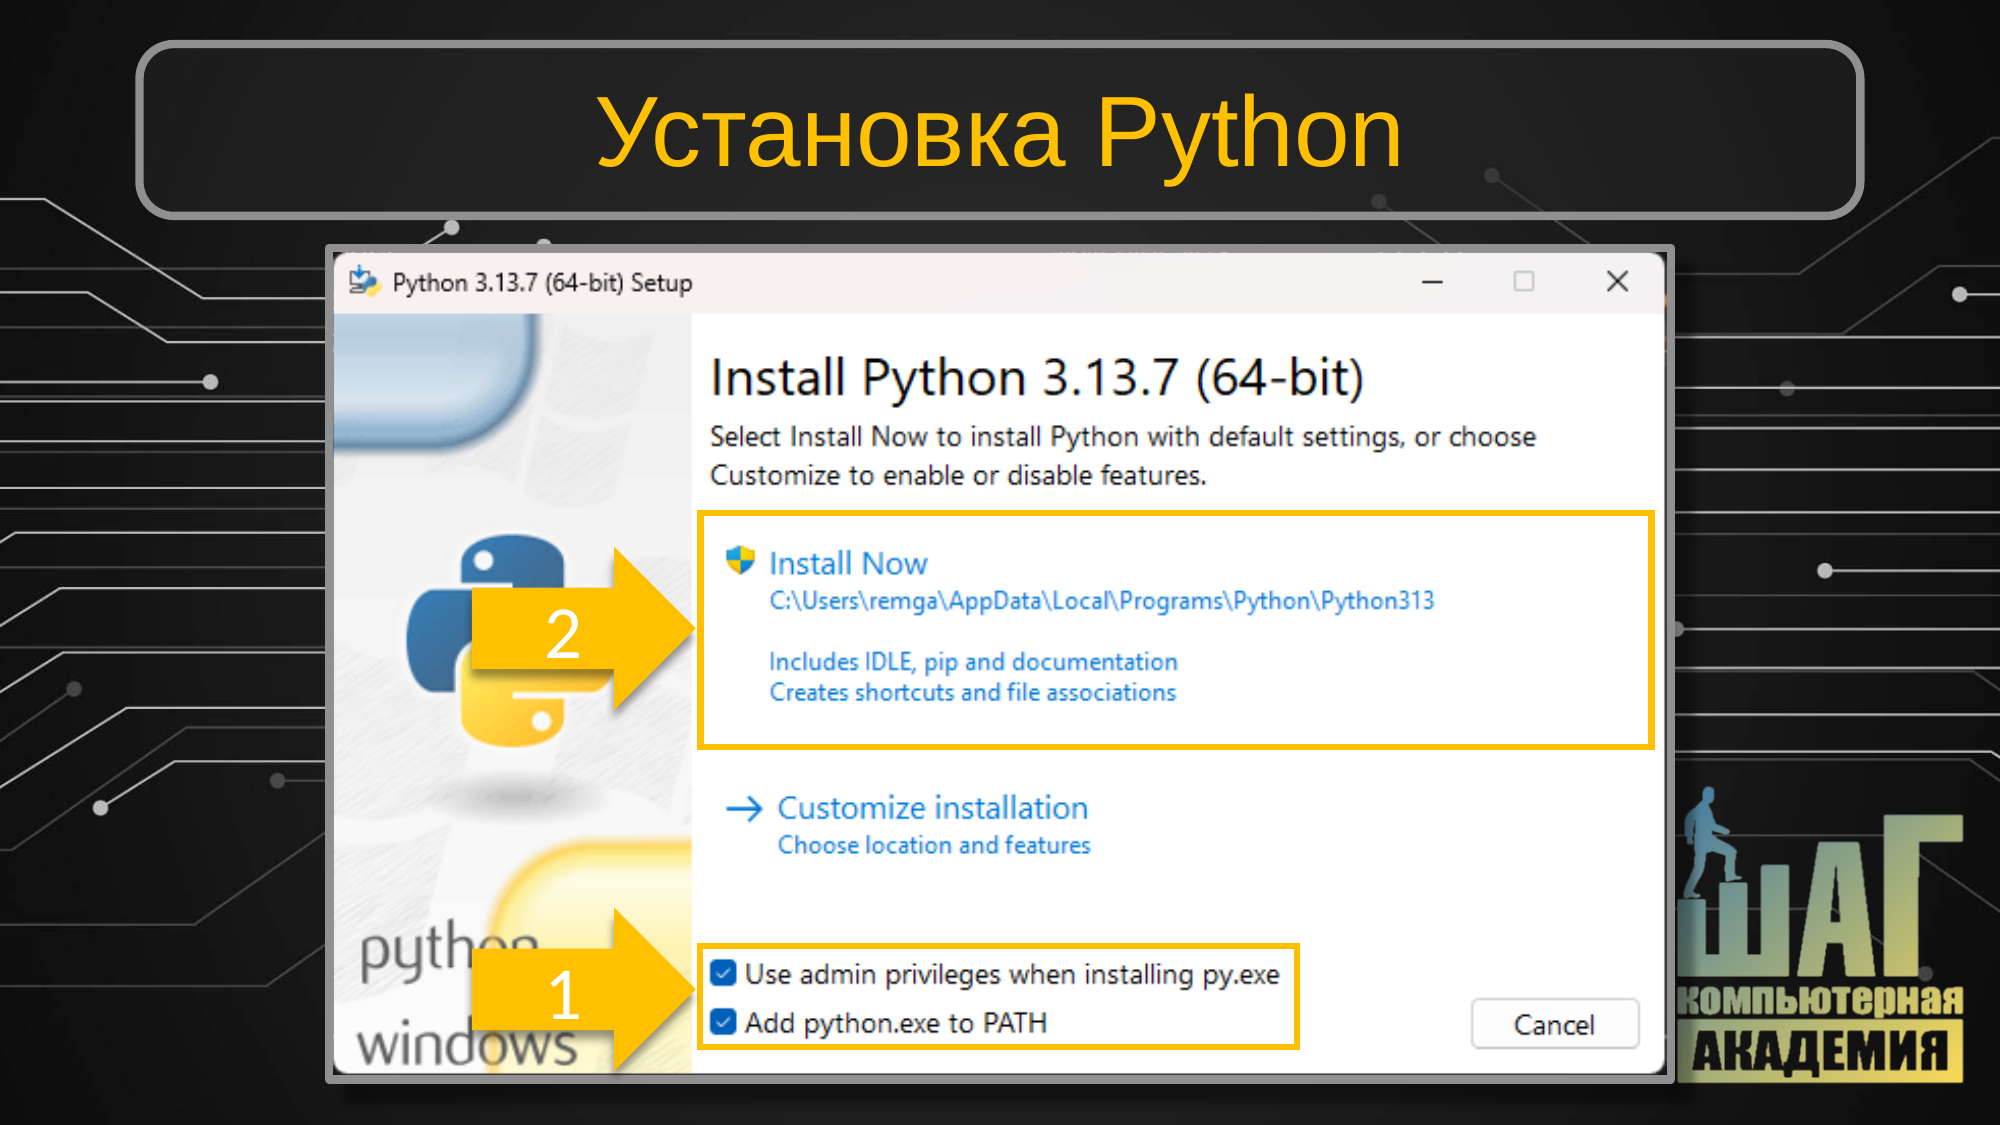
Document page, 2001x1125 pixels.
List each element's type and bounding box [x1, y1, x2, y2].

picture [0, 0, 2000, 1125]
text_box [139, 44, 1861, 216]
